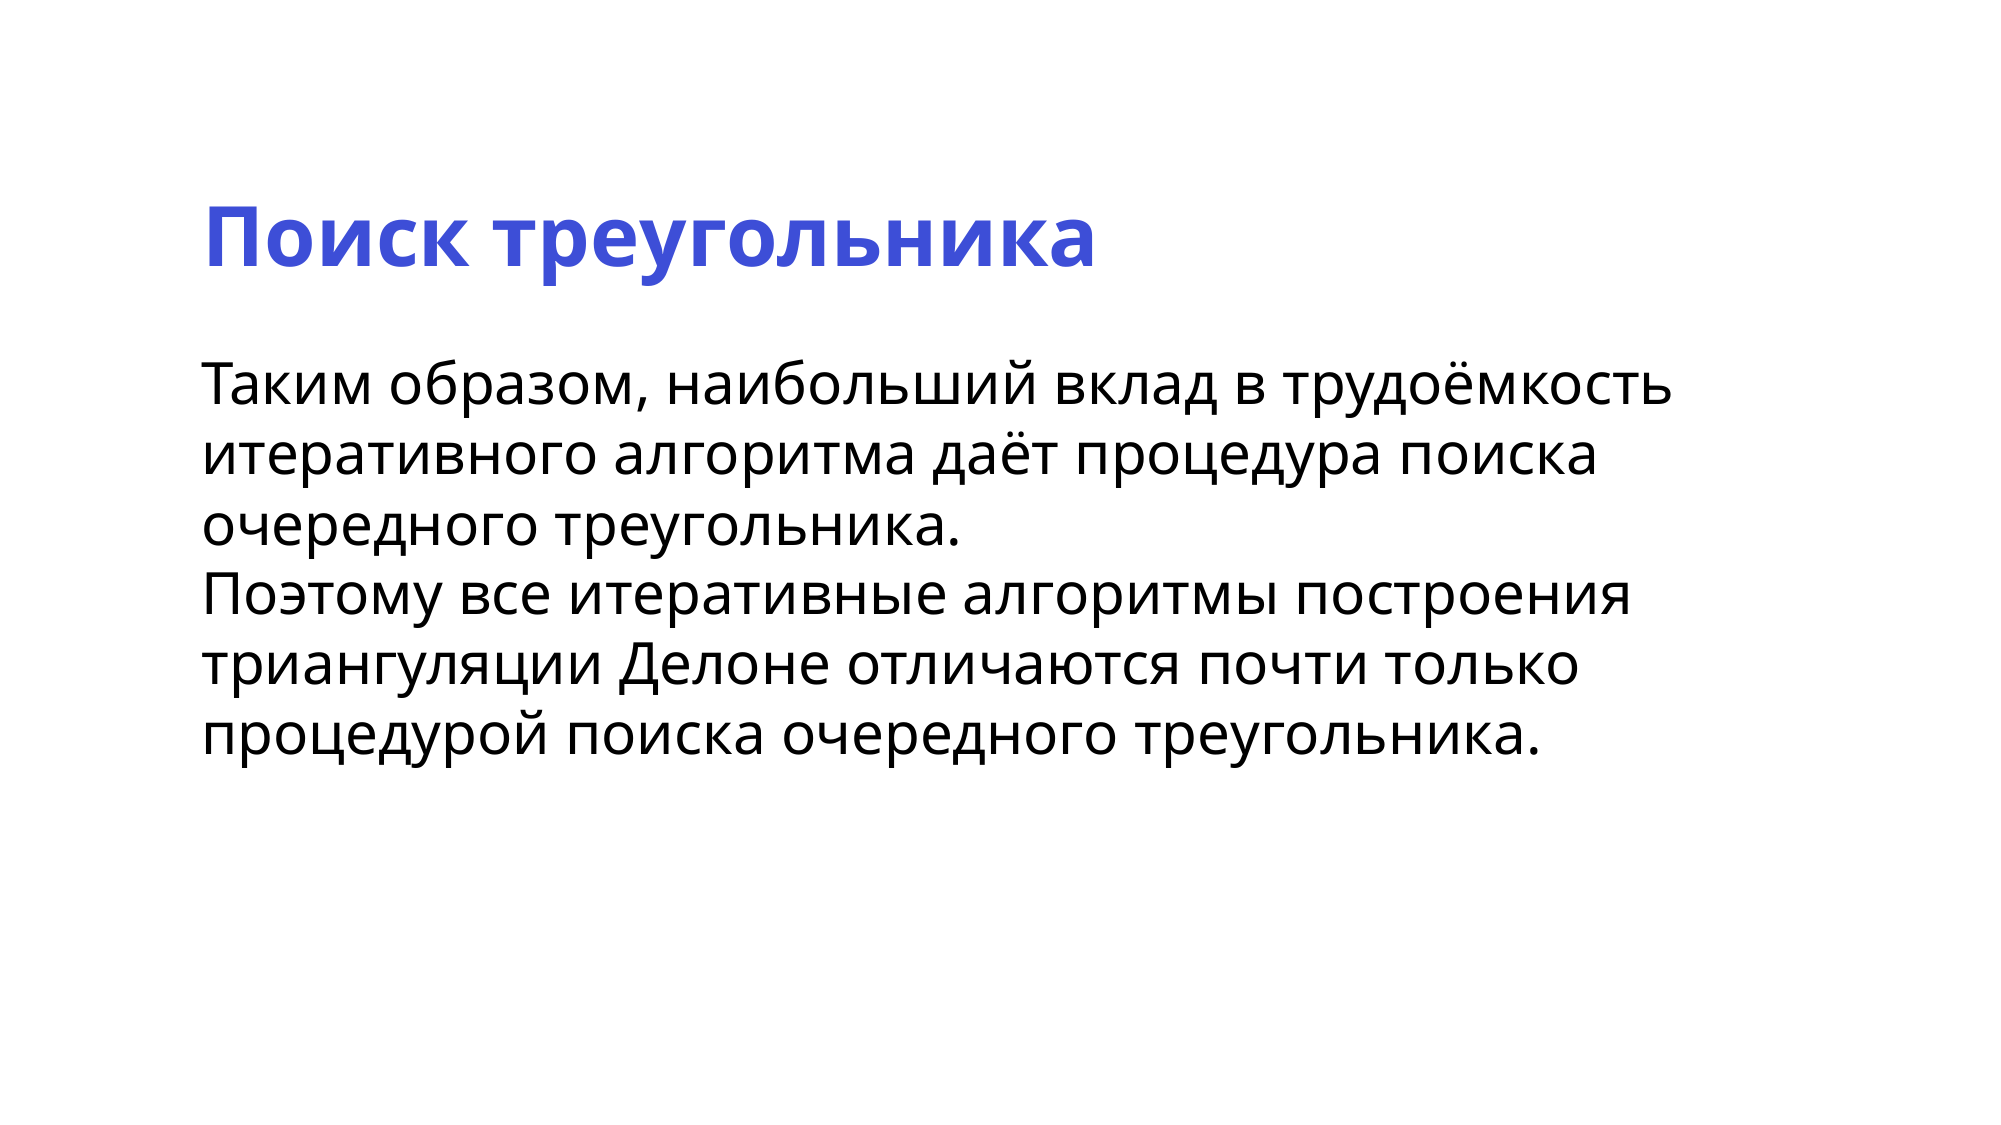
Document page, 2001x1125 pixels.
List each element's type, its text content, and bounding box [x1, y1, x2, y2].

text_box Поиск треугольника [187, 187, 1820, 307]
text_box Таким образом, наибольший вклад в трудоёмкость итеративного алгоритма даёт процедура поиска очередного треугольника. Поэтому все итеративные алгоритмы построения триангуляции Делоне отличаются почти только процедурой поиска очередного треугольника. [186, 339, 1816, 774]
